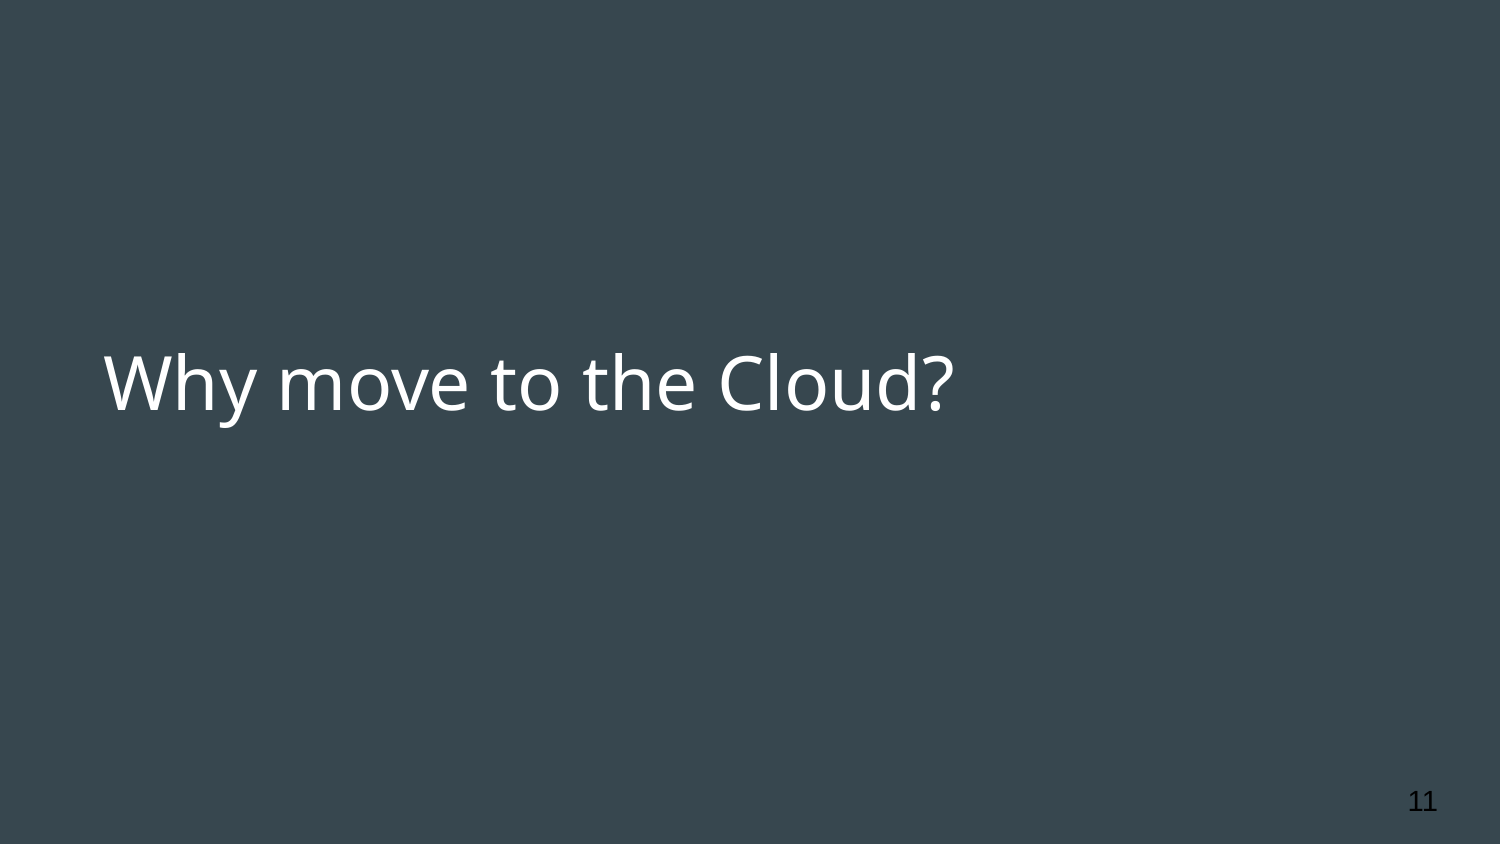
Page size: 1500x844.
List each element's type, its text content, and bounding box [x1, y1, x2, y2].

slide_number ‹#› [1392, 767, 1483, 833]
title Why move to the Cloud? [88, 320, 1487, 415]
